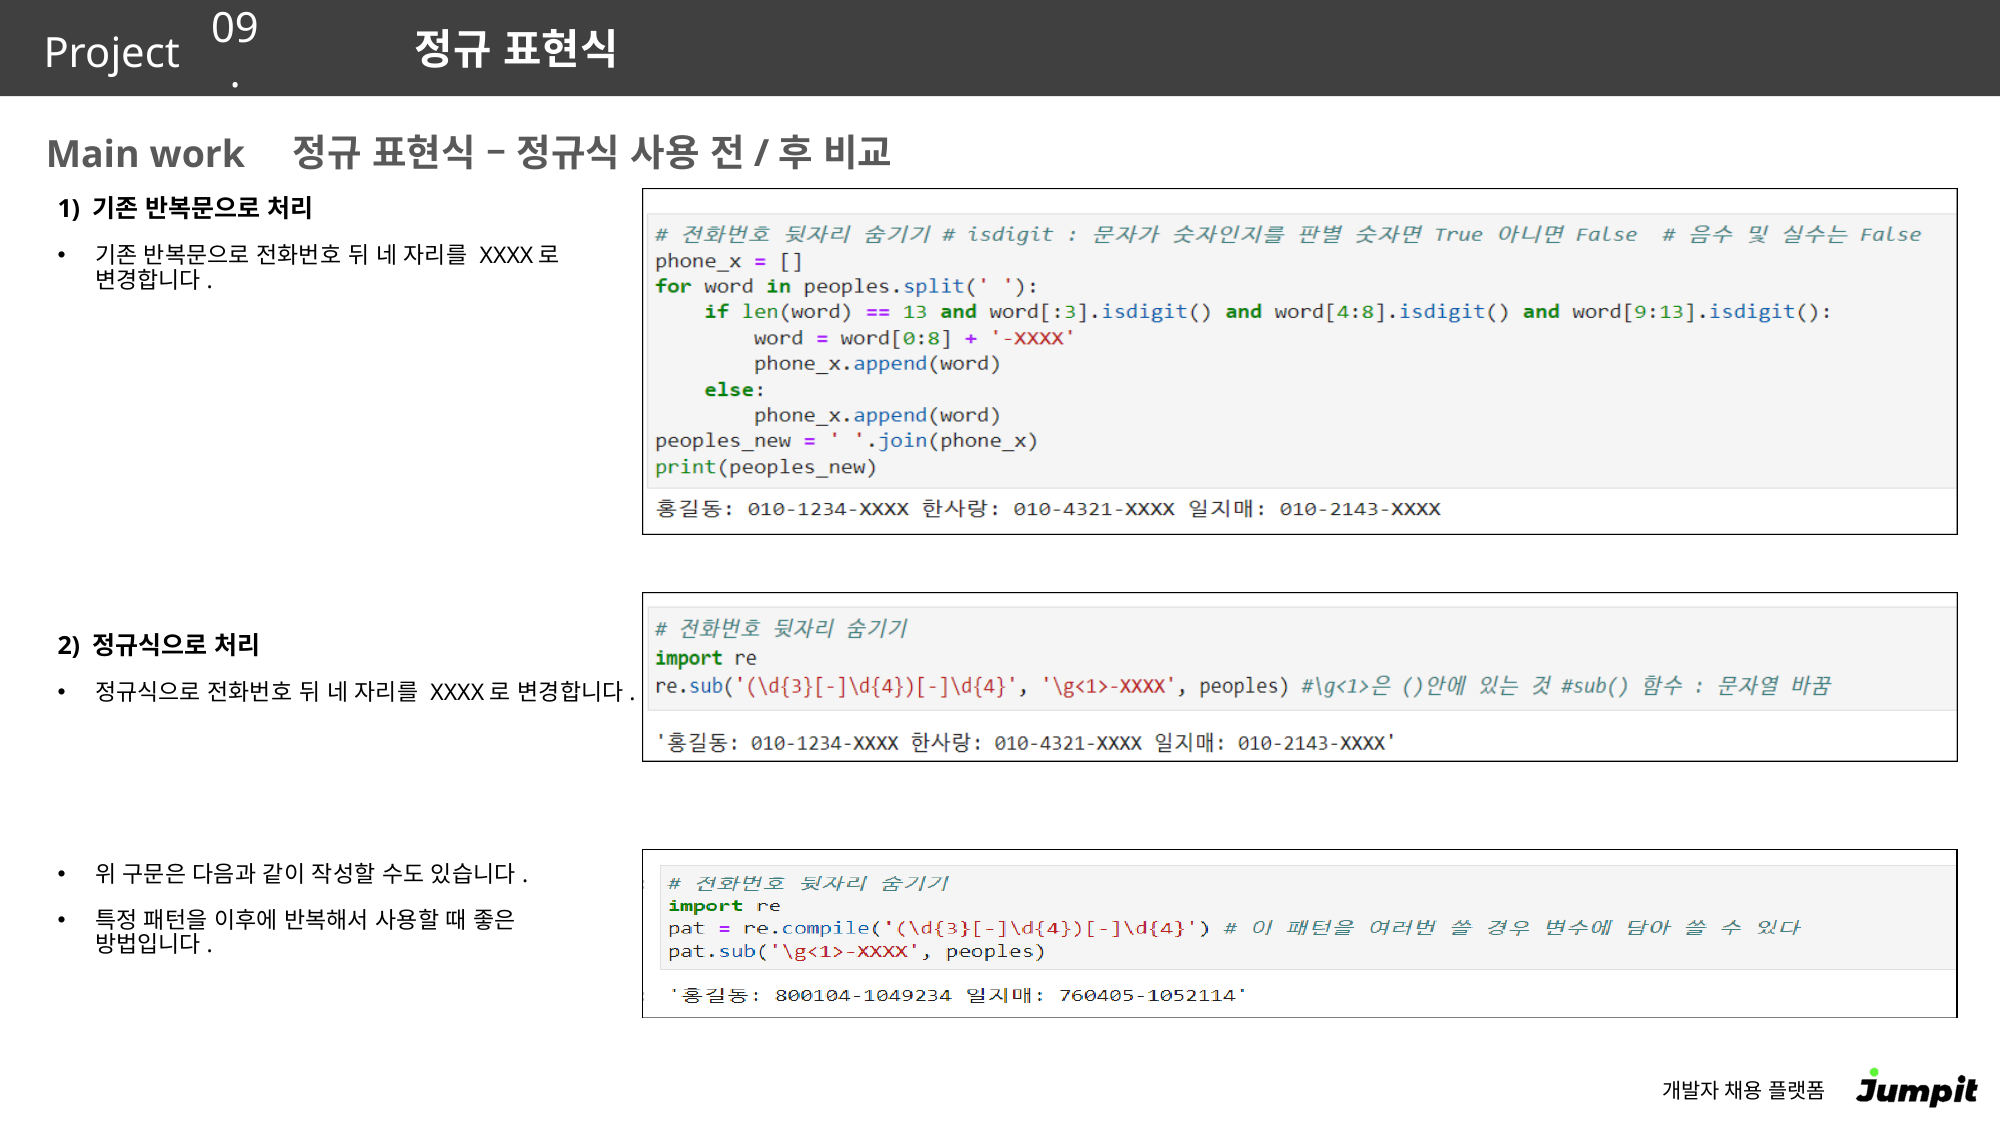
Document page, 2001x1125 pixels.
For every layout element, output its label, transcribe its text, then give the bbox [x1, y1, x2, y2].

picture [642, 188, 1958, 535]
picture [642, 849, 1958, 1018]
list 1) 기존 반복문으로 처리 기존 반복문으로 전화번호 뒤 네 자리를 XXXX로 변경합니다. 2) 정규식으로 처리 정규식으로 전화번호 뒤 네 자리를 XXXX로 변경합니다. 위 구문은 다음과 같이 작성할 수도 있습니다. 특정 패턴을 이후에 반복해서 사용할 때 좋은 방법입니다. [42, 188, 642, 781]
list 정규 표현식 [399, 20, 1707, 82]
picture [1849, 1063, 1982, 1113]
list 정규 표현식 – 정규식 사용 전/후 비교 [277, 126, 1856, 183]
list 09. [192, 20, 278, 82]
text_box [42, 781, 642, 1043]
picture [642, 592, 1958, 762]
